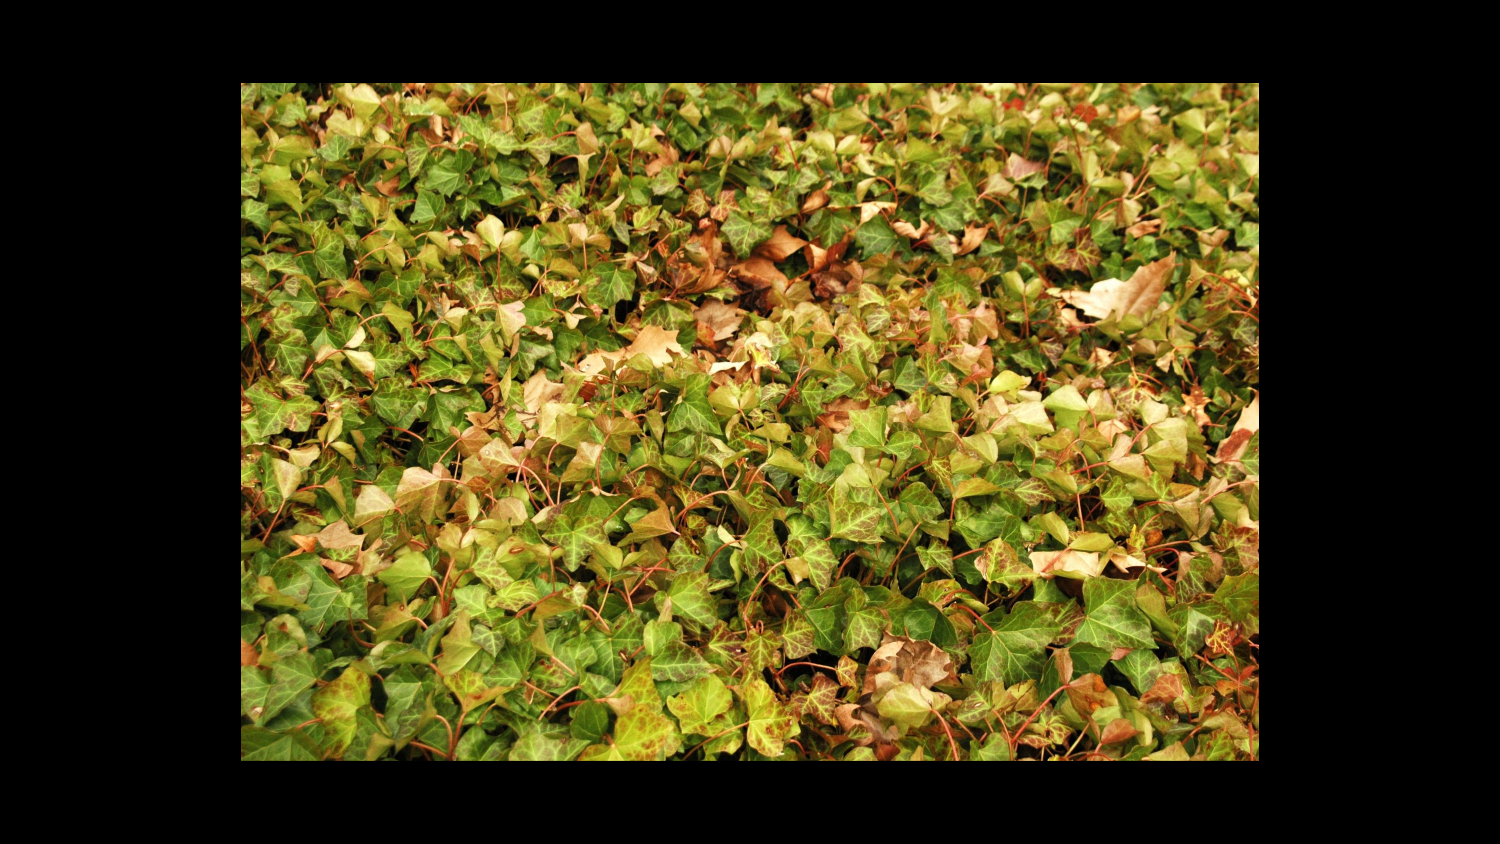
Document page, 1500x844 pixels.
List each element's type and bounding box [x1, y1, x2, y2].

picture [240, 83, 1260, 761]
